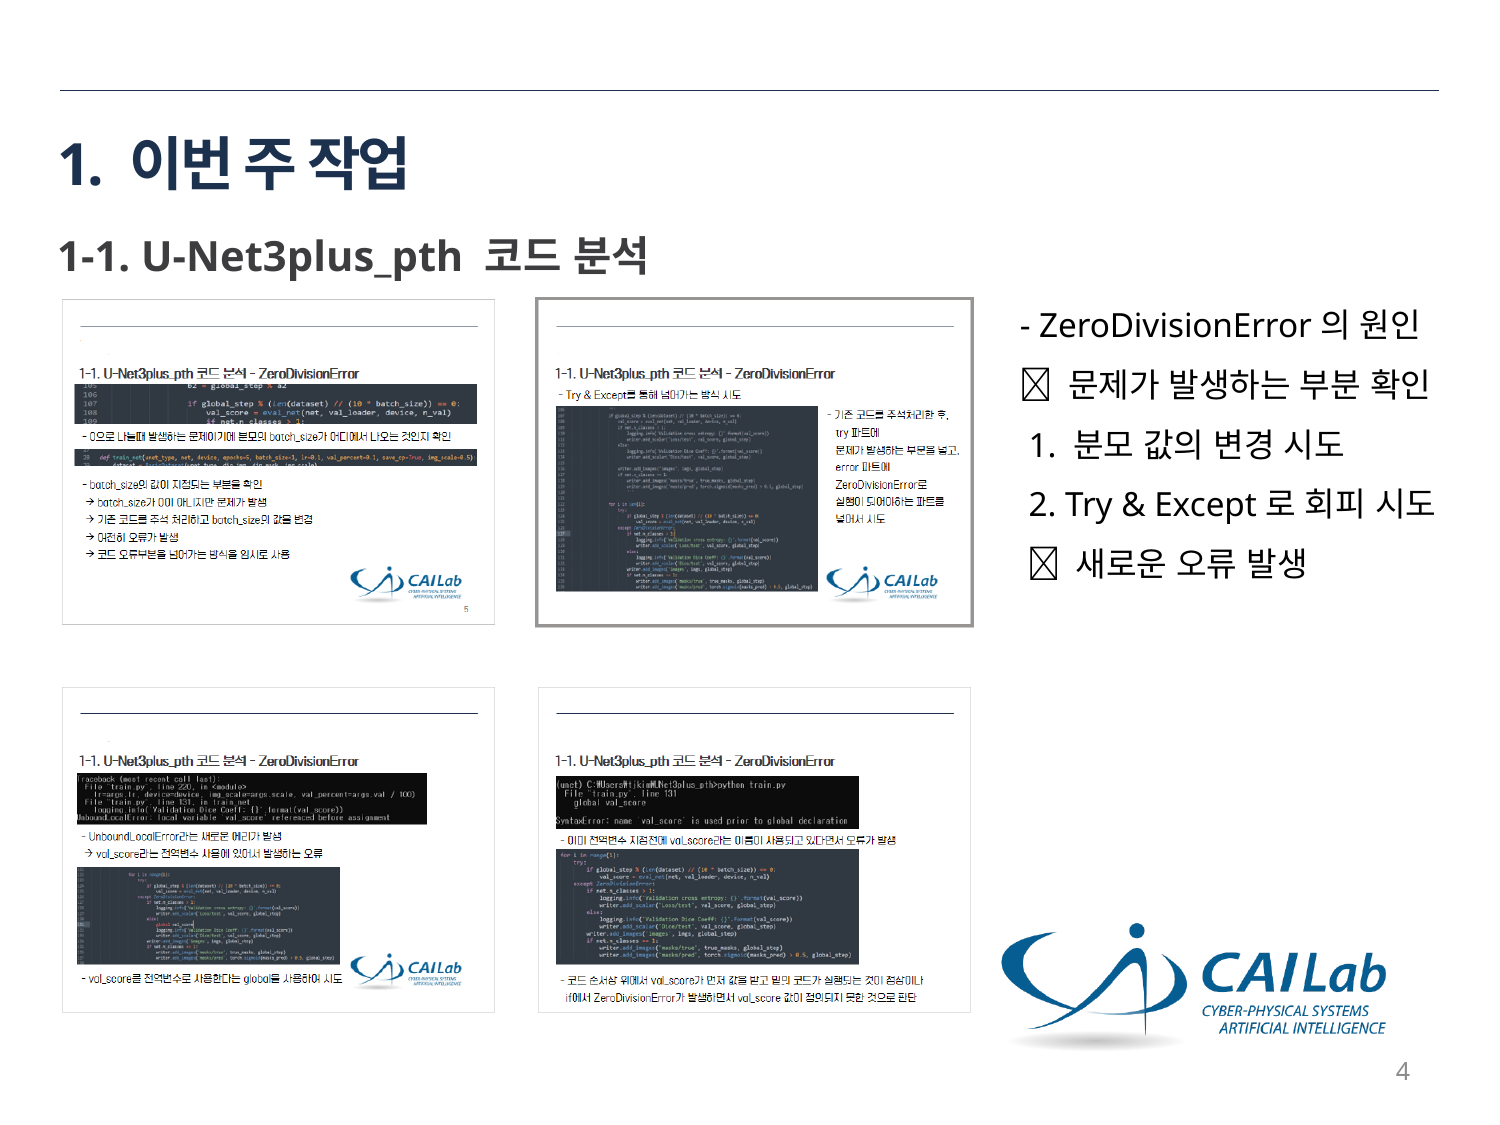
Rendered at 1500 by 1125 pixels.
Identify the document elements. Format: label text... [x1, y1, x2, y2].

text_box - ZeroDivisionError의 원인  문제가 발생하는 부분 확인 1. 분모 값의 변경 시도 2. Try & Except로 회피 시도  새로운 오류 발생 [1004, 276, 1456, 591]
title 1. 이번 주 작업 [42, 114, 1190, 211]
picture [41, 282, 1457, 1114]
text_box 1-1. U-Net3plus_pth 코드 분석 [42, 222, 1432, 432]
